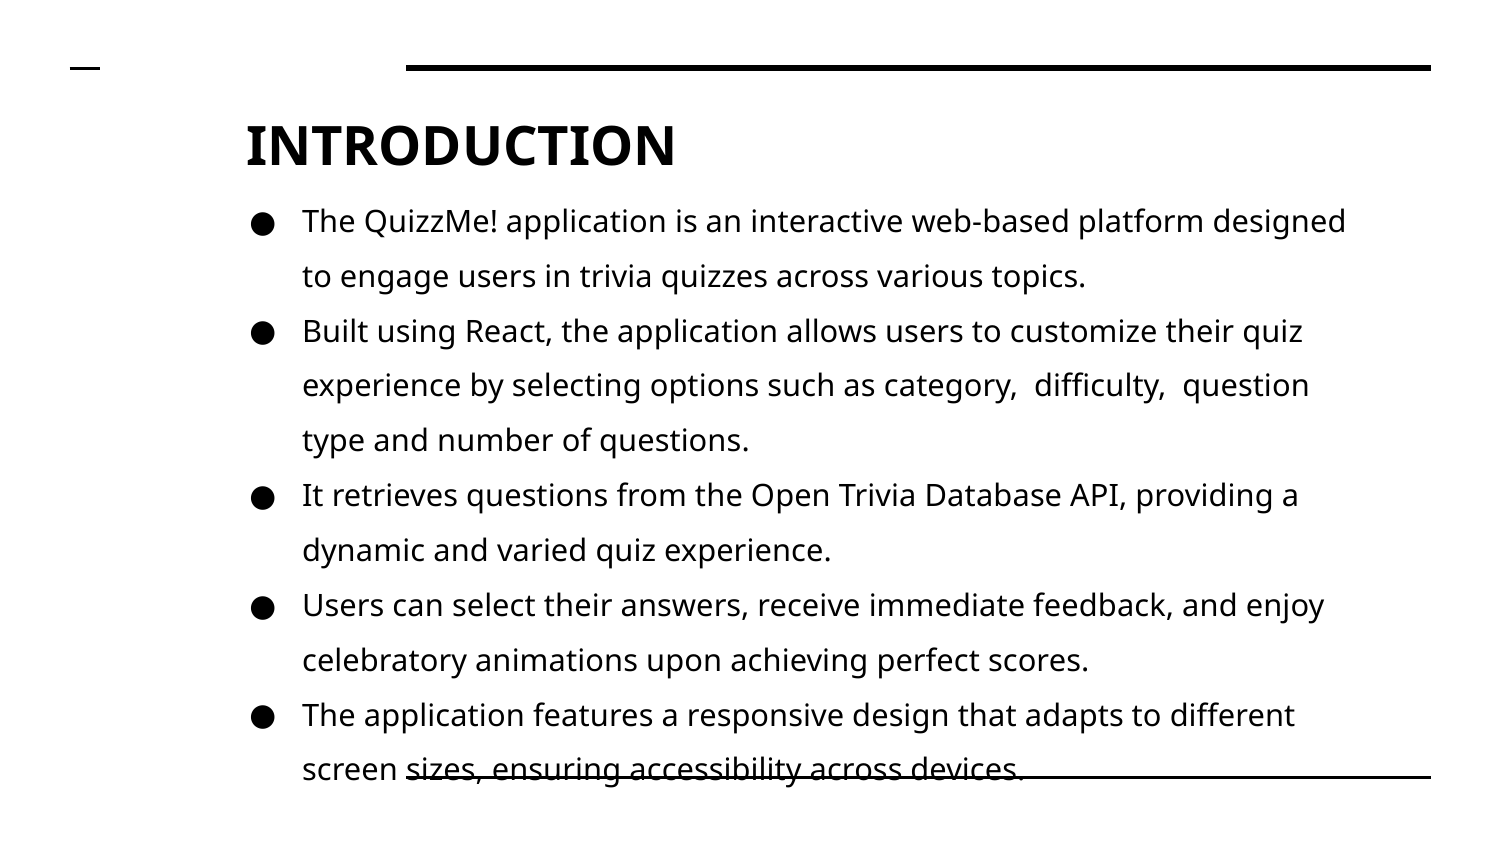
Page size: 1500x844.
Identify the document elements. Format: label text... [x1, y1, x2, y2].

list The QuizzMe! application is an interactive web-based platform designed to engage users in trivia quizzes across various topics. Built using React, the application allows users to customize their quiz experience by selecting options such as category, difficulty, question type and number of questions. It retrieves questions from the Open Trivia Database API, providing a dynamic and varied quiz experience. Users can select their answers, receive immediate feedback, and enjoy celebratory animations upon achieving perfect scores. The application features a responsive design that adapts to different screen sizes, ensuring accessibility across devices. [212, 171, 1368, 811]
title INTRODUCTION [231, 92, 1269, 171]
